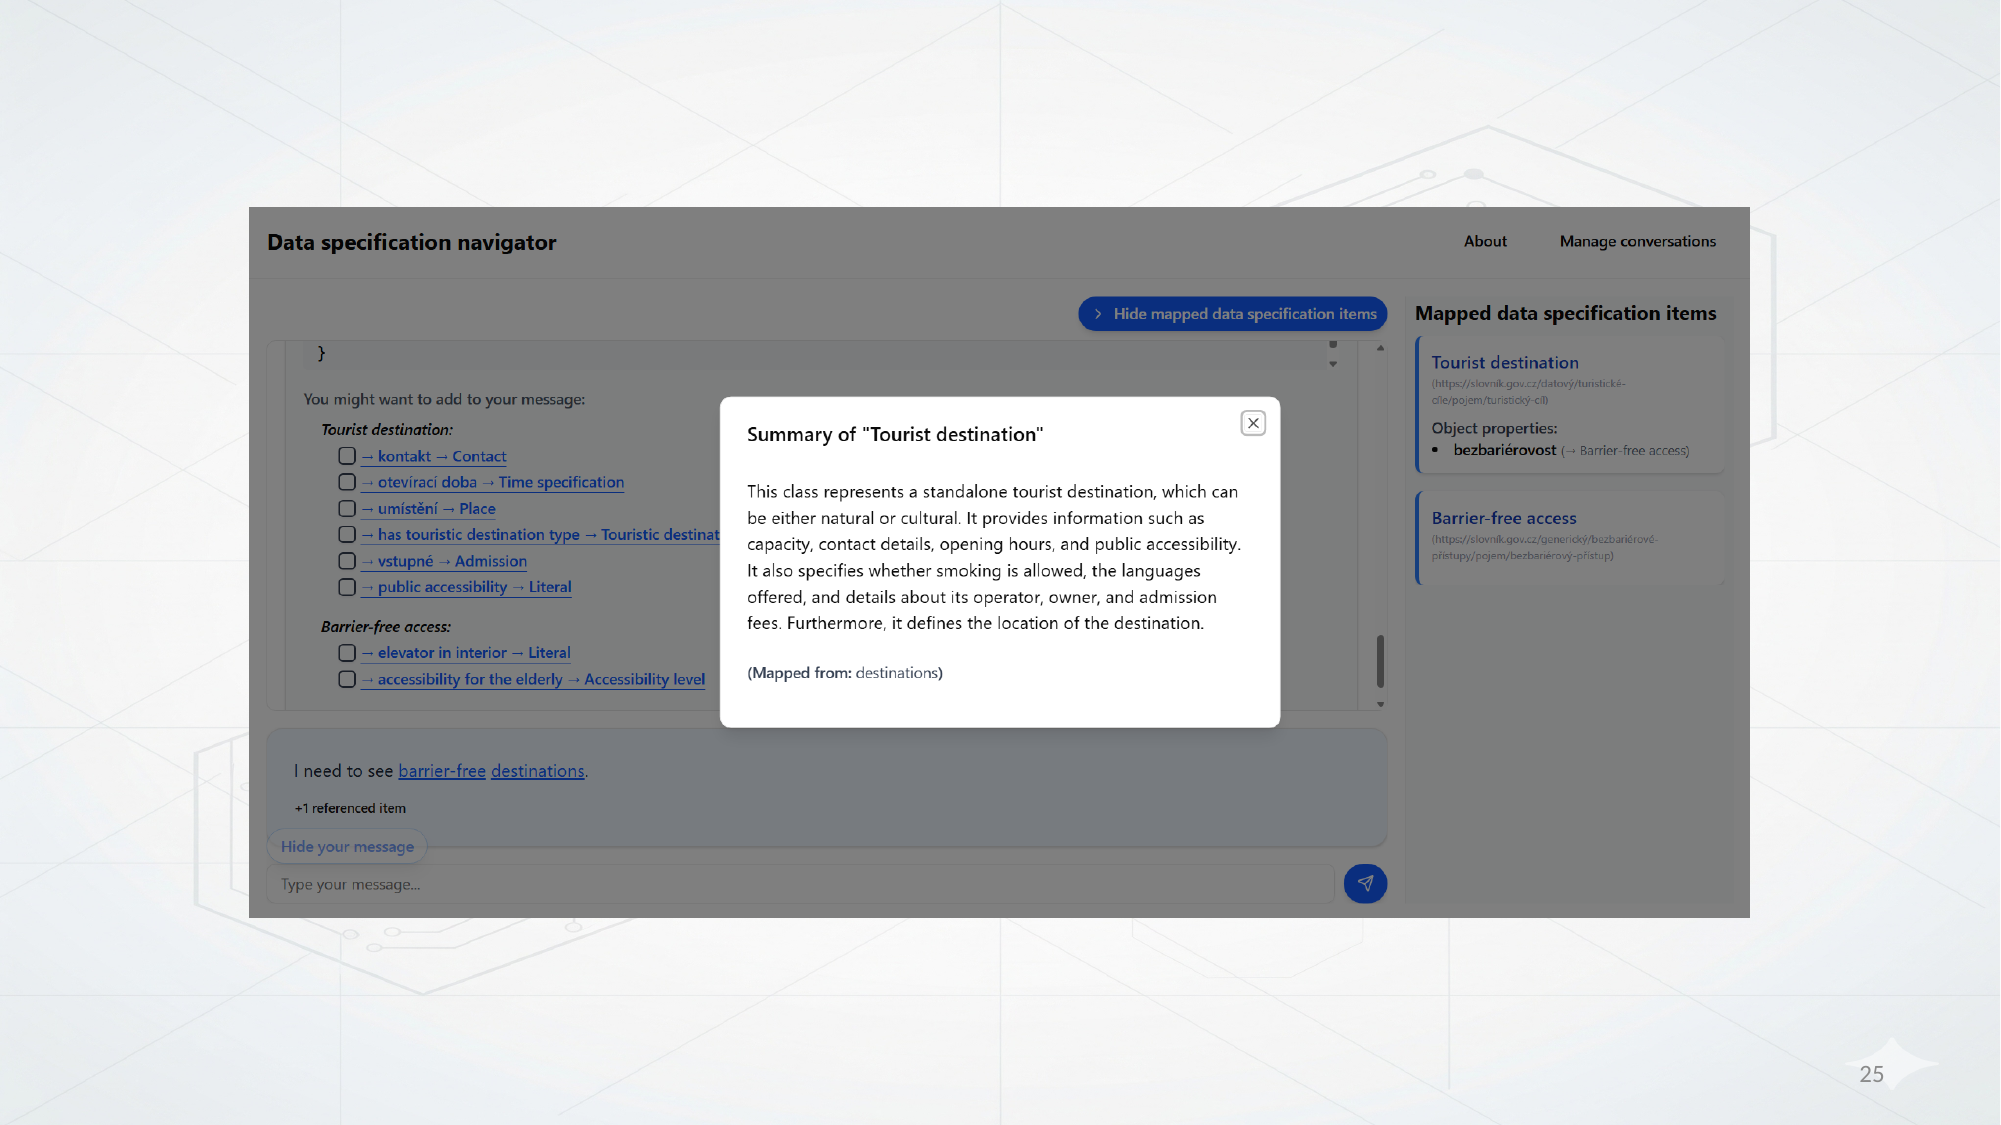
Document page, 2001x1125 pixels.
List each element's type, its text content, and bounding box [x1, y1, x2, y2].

picture [0, 0, 2001, 1125]
slide_number 25 [1433, 1042, 1900, 1103]
